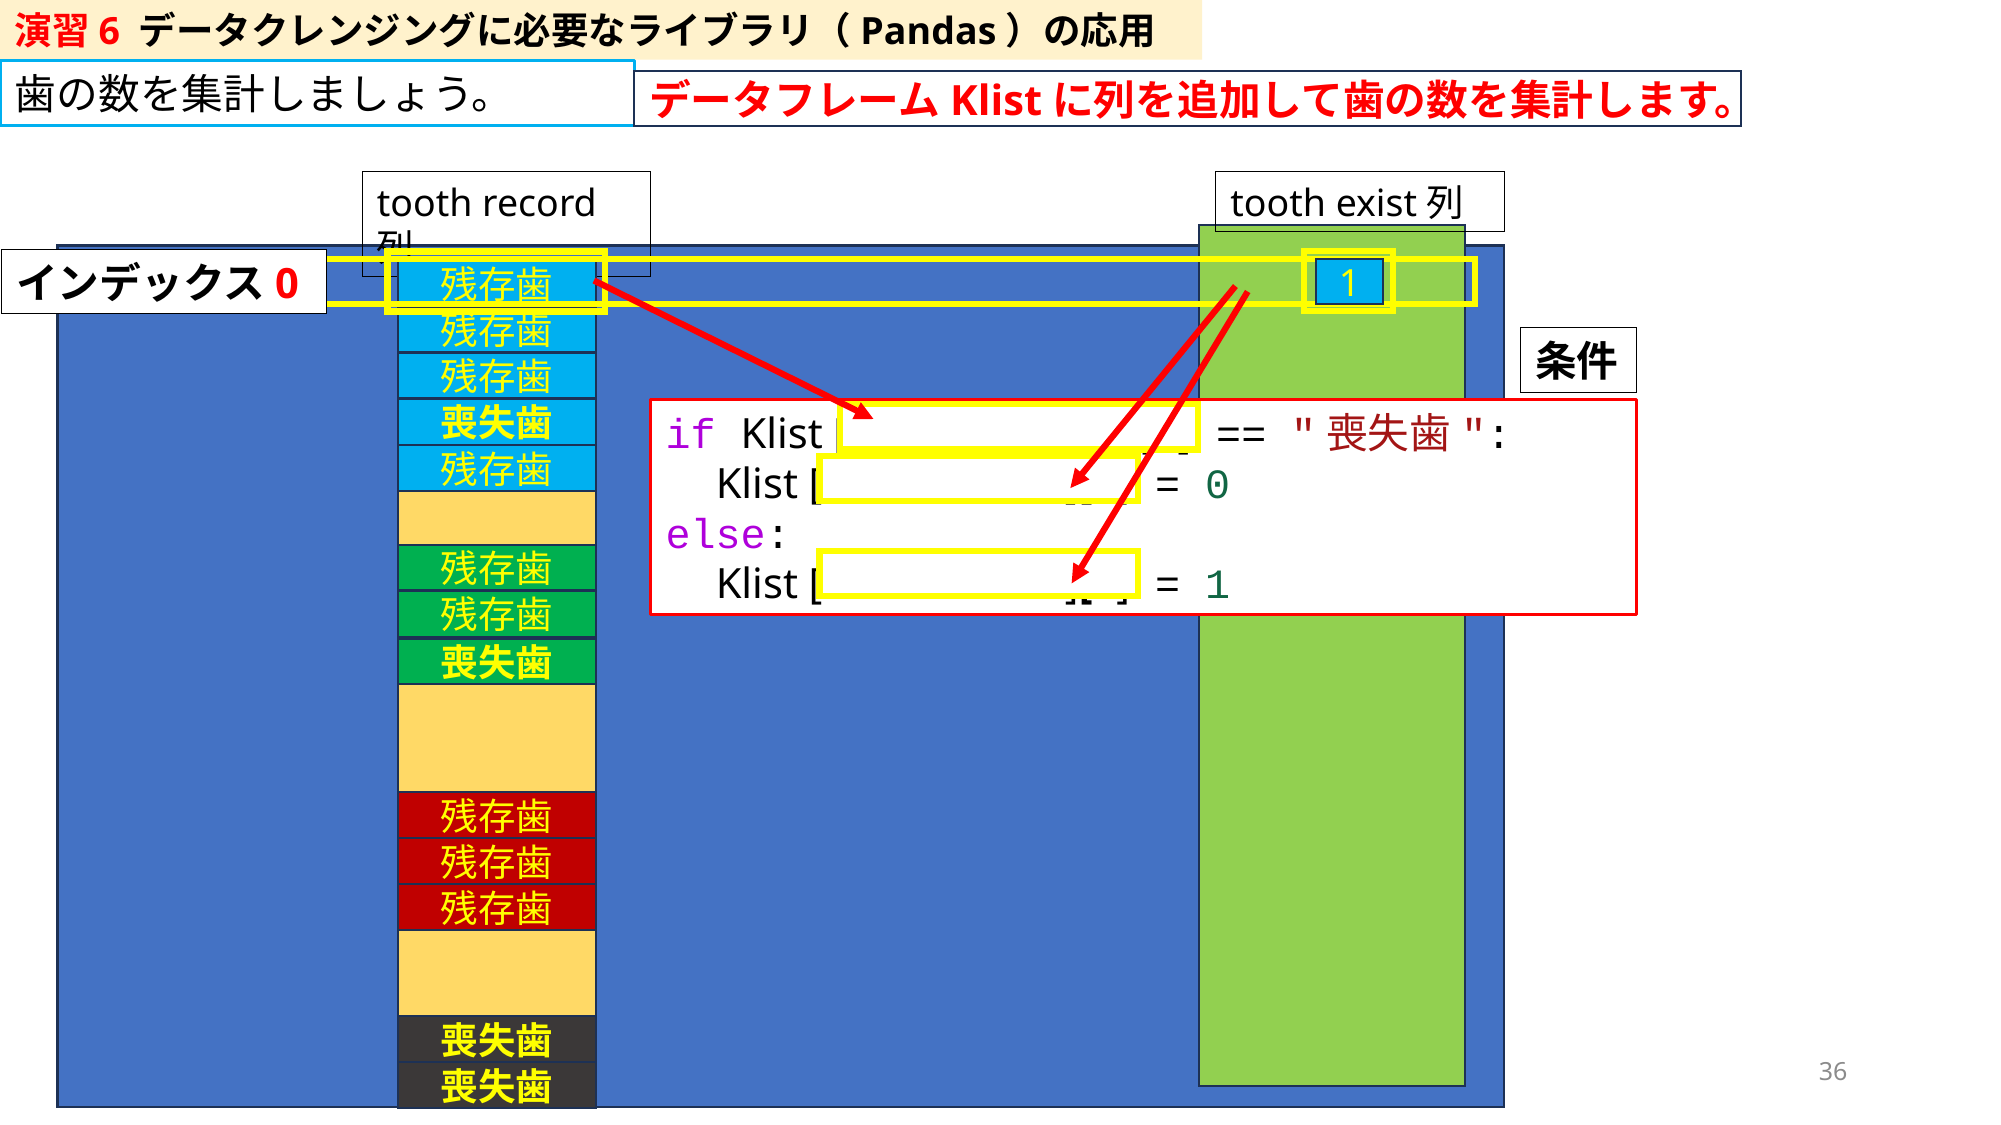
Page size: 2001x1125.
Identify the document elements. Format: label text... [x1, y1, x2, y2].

text_box [818, 455, 1071, 502]
text_box 残存歯 [397, 352, 593, 398]
text_box 喪失歯 [397, 1015, 597, 1061]
text_box [1198, 615, 1466, 1087]
text_box [874, 305, 1070, 399]
text_box [56, 244, 362, 258]
text_box [1248, 305, 1466, 399]
text_box 残存歯 [397, 592, 597, 638]
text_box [1071, 291, 1248, 584]
text_box 残存歯 [397, 444, 597, 492]
text_box [397, 492, 597, 544]
text_box 残存歯 [397, 544, 597, 592]
text_box 残存歯 [397, 837, 597, 883]
text_box 条件 [1520, 327, 1637, 393]
text_box 歯の数を集計しましょう。 [0, 60, 635, 126]
text_box [397, 685, 597, 791]
text_box if Klist ["tooth record"][0] == "喪失歯": Klist ["tooth exist"][0] = 0 else: Klist ["tooth exist"][0] = 1 [650, 399, 1637, 615]
text_box [1303, 250, 1394, 312]
text_box tooth record列 [362, 171, 651, 258]
text_box [606, 258, 1303, 305]
text_box [1466, 244, 1505, 399]
text_box 残存歯 [397, 883, 597, 931]
text_box 喪失歯 [397, 398, 597, 444]
text_box [651, 244, 1198, 258]
text_box [839, 403, 1070, 450]
text_box 残存歯 [397, 312, 593, 352]
text_box [327, 258, 386, 305]
text_box [397, 931, 597, 1015]
text_box [818, 550, 1139, 597]
text_box [386, 250, 606, 312]
text_box データフレームKlistに列を追加して歯の数を集計します。 [633, 70, 1742, 127]
slide_number 36 [1412, 1042, 1863, 1103]
text_box 喪失歯 [397, 638, 597, 685]
text_box tooth exist列 [1215, 171, 1505, 232]
text_box [1198, 224, 1466, 258]
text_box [1070, 285, 1236, 489]
text_box [597, 419, 1505, 1108]
text_box 喪失歯 [397, 1061, 597, 1109]
text_box 残存歯 [397, 791, 597, 837]
text_box [56, 305, 397, 1108]
text_box [1394, 258, 1476, 305]
text_box 演習6 データクレンジングに必要なライブラリ（Pandas）の応用 [0, 0, 1203, 60]
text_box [593, 280, 874, 419]
text_box インデックス0 [1, 249, 327, 314]
